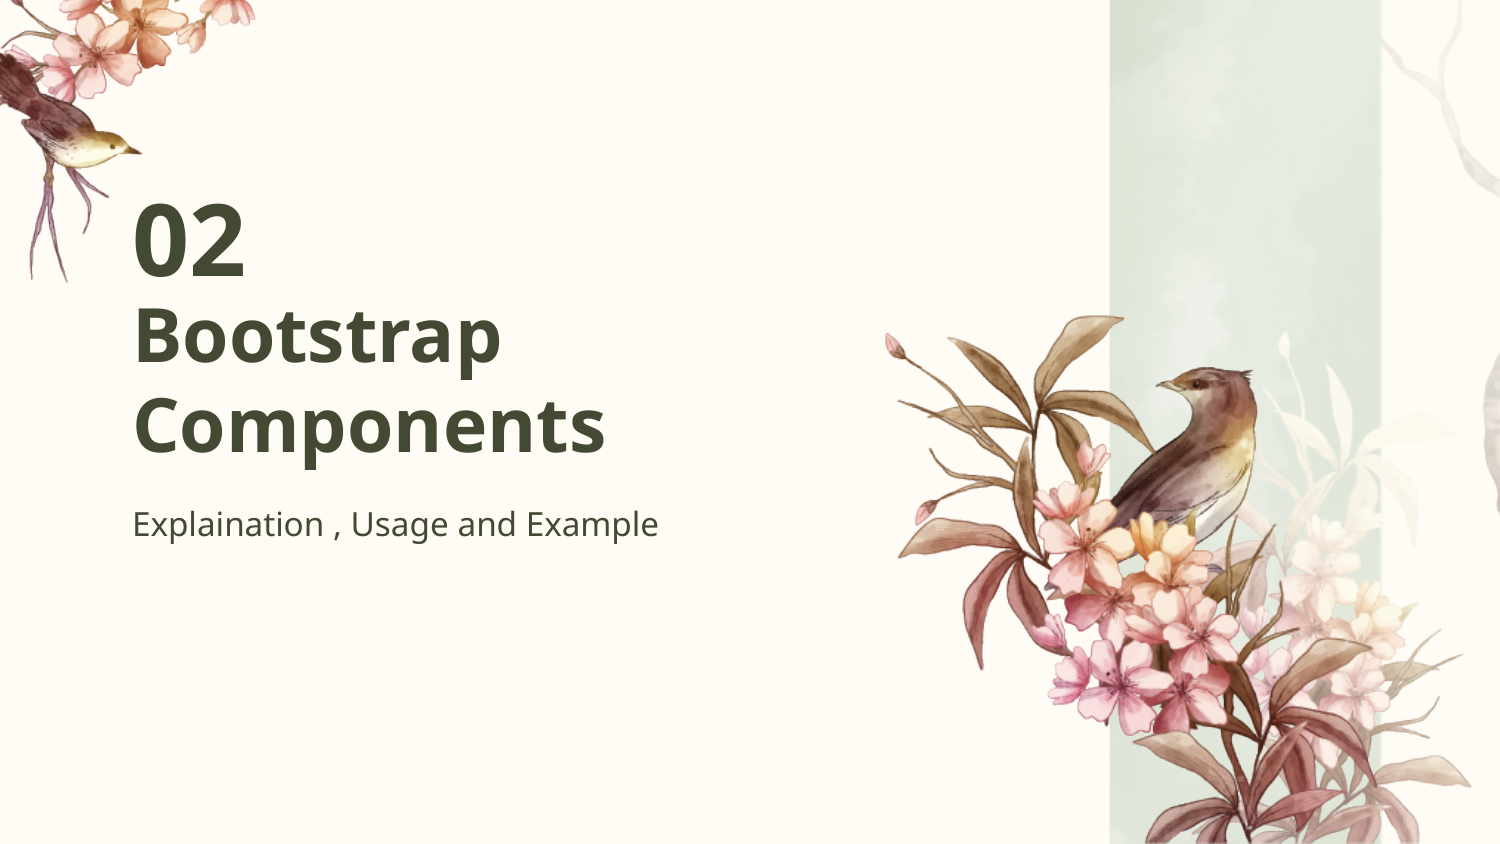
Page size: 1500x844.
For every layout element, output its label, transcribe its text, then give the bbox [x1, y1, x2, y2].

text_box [853, 0, 1500, 844]
picture [0, 0, 296, 291]
subtitle Explaination , Usage and Example [116, 482, 751, 597]
title Bootstrap Components [116, 368, 751, 482]
title 02 [116, 160, 388, 312]
